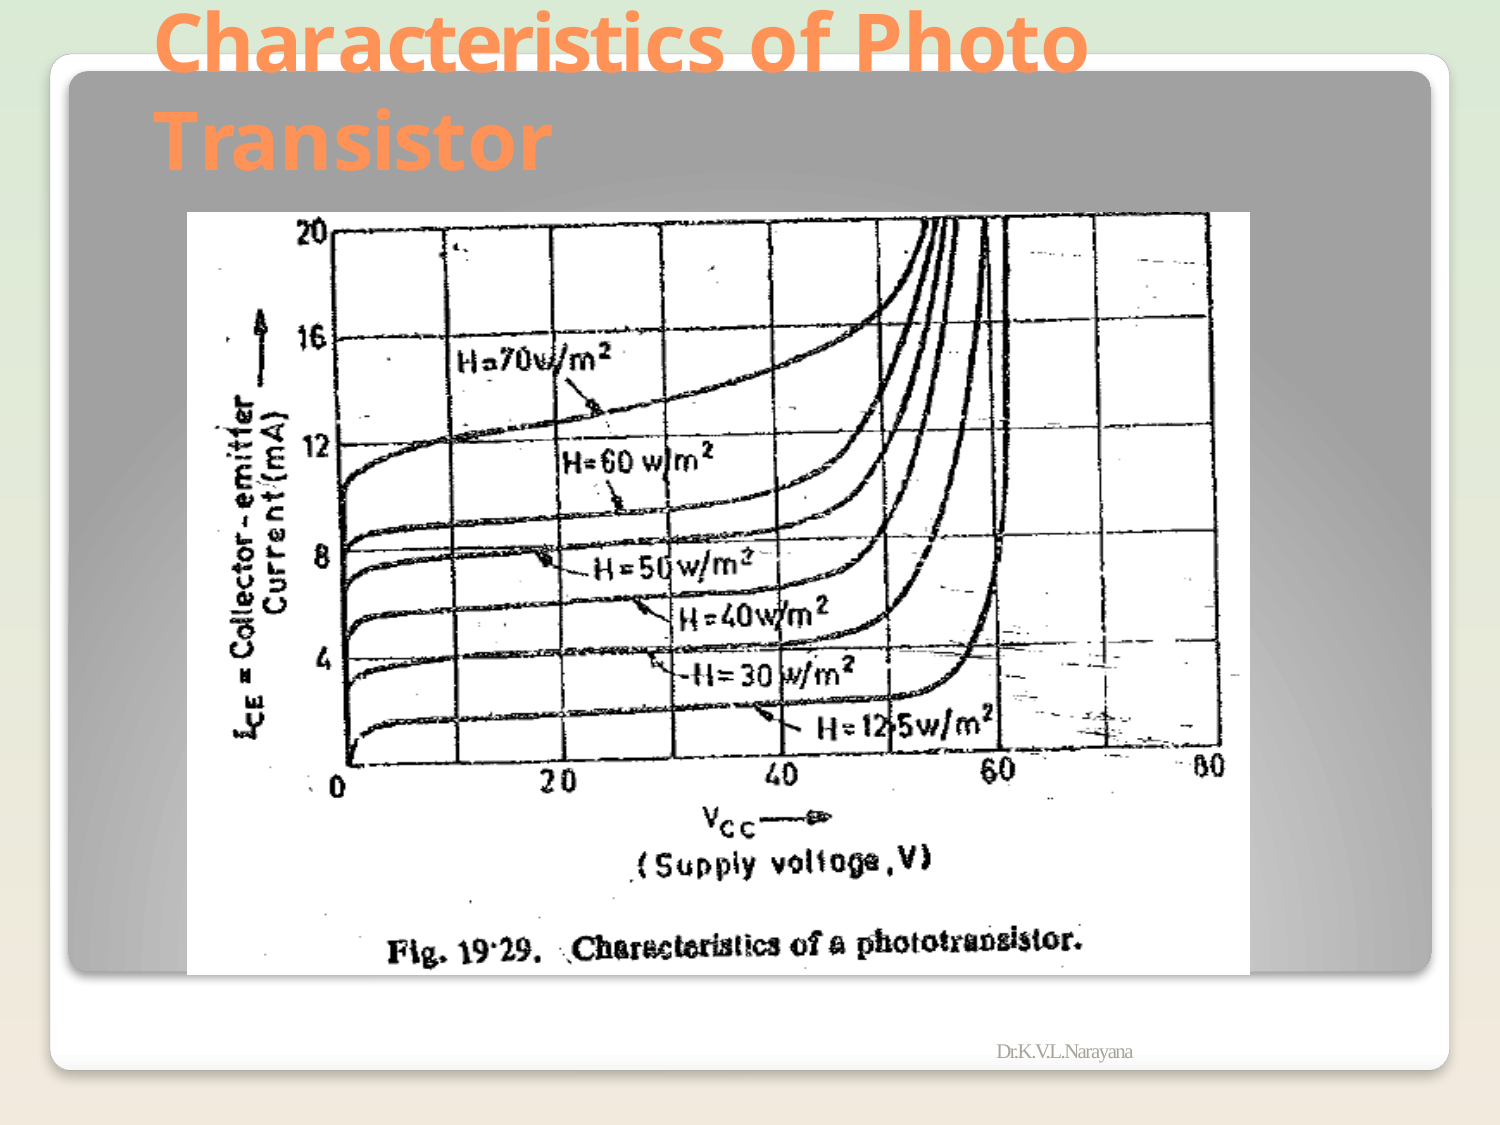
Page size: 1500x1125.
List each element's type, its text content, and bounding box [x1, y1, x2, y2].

picture [187, 212, 1251, 976]
footer Dr.K.V.L.Narayana [994, 409, 1370, 1063]
title Characteristics of Photo Transistor [150, 0, 1402, 187]
